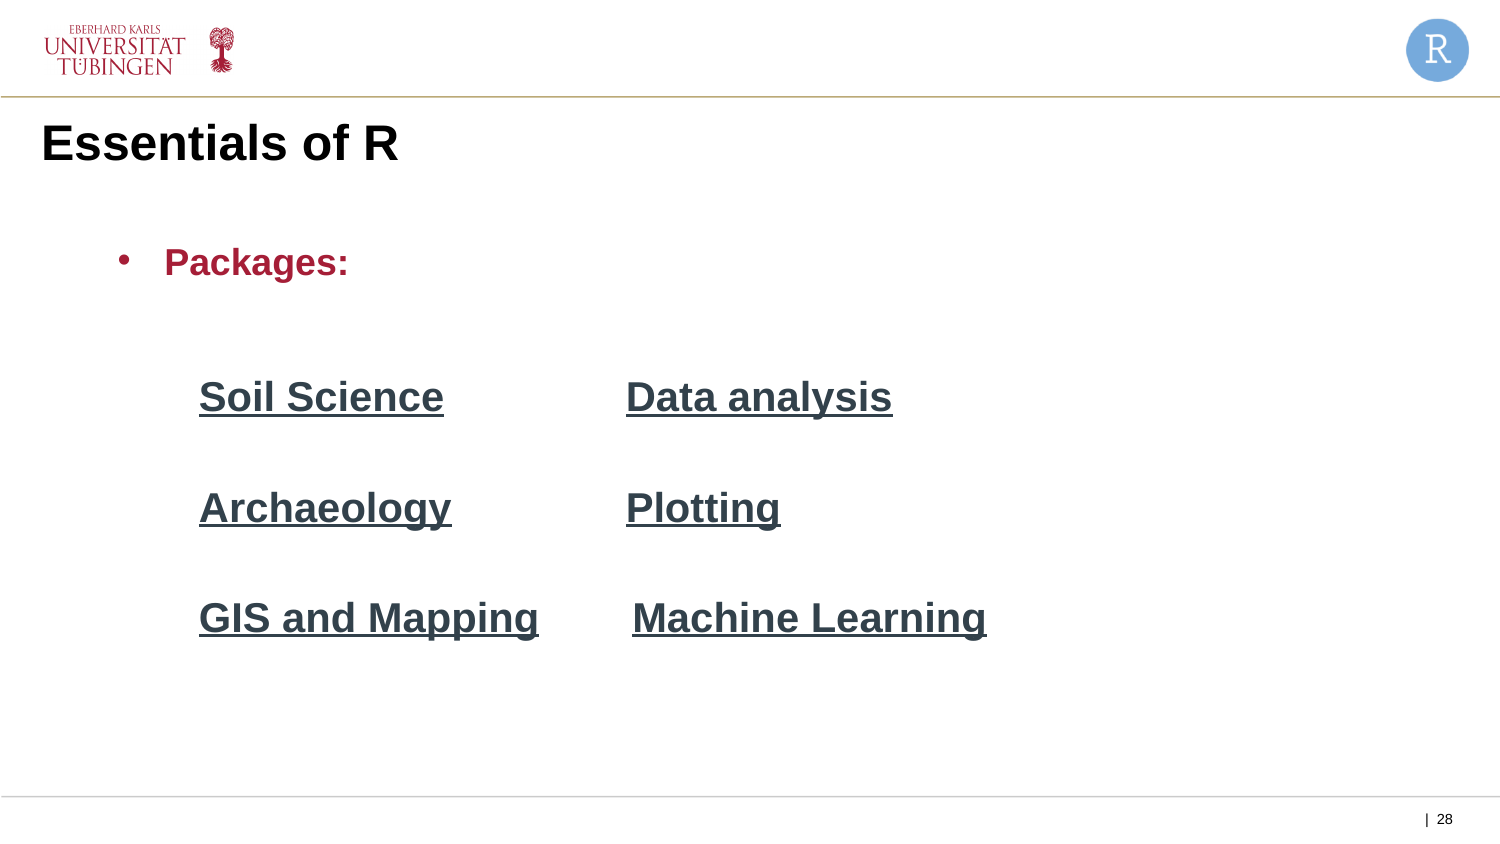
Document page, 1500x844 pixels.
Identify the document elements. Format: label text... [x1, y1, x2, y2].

text_box Essentials of R [41, 118, 1058, 224]
text_box Packages: [102, 230, 744, 354]
text_box Soil Science [184, 362, 611, 428]
text_box Archaeology [184, 472, 611, 538]
text_box GIS and Mapping [184, 583, 617, 648]
picture [1402, 10, 1479, 85]
picture [44, 25, 234, 75]
text_box Machine Learning [617, 583, 1095, 648]
text_box Data analysis [611, 362, 1089, 428]
text_box Plotting [611, 472, 1089, 538]
